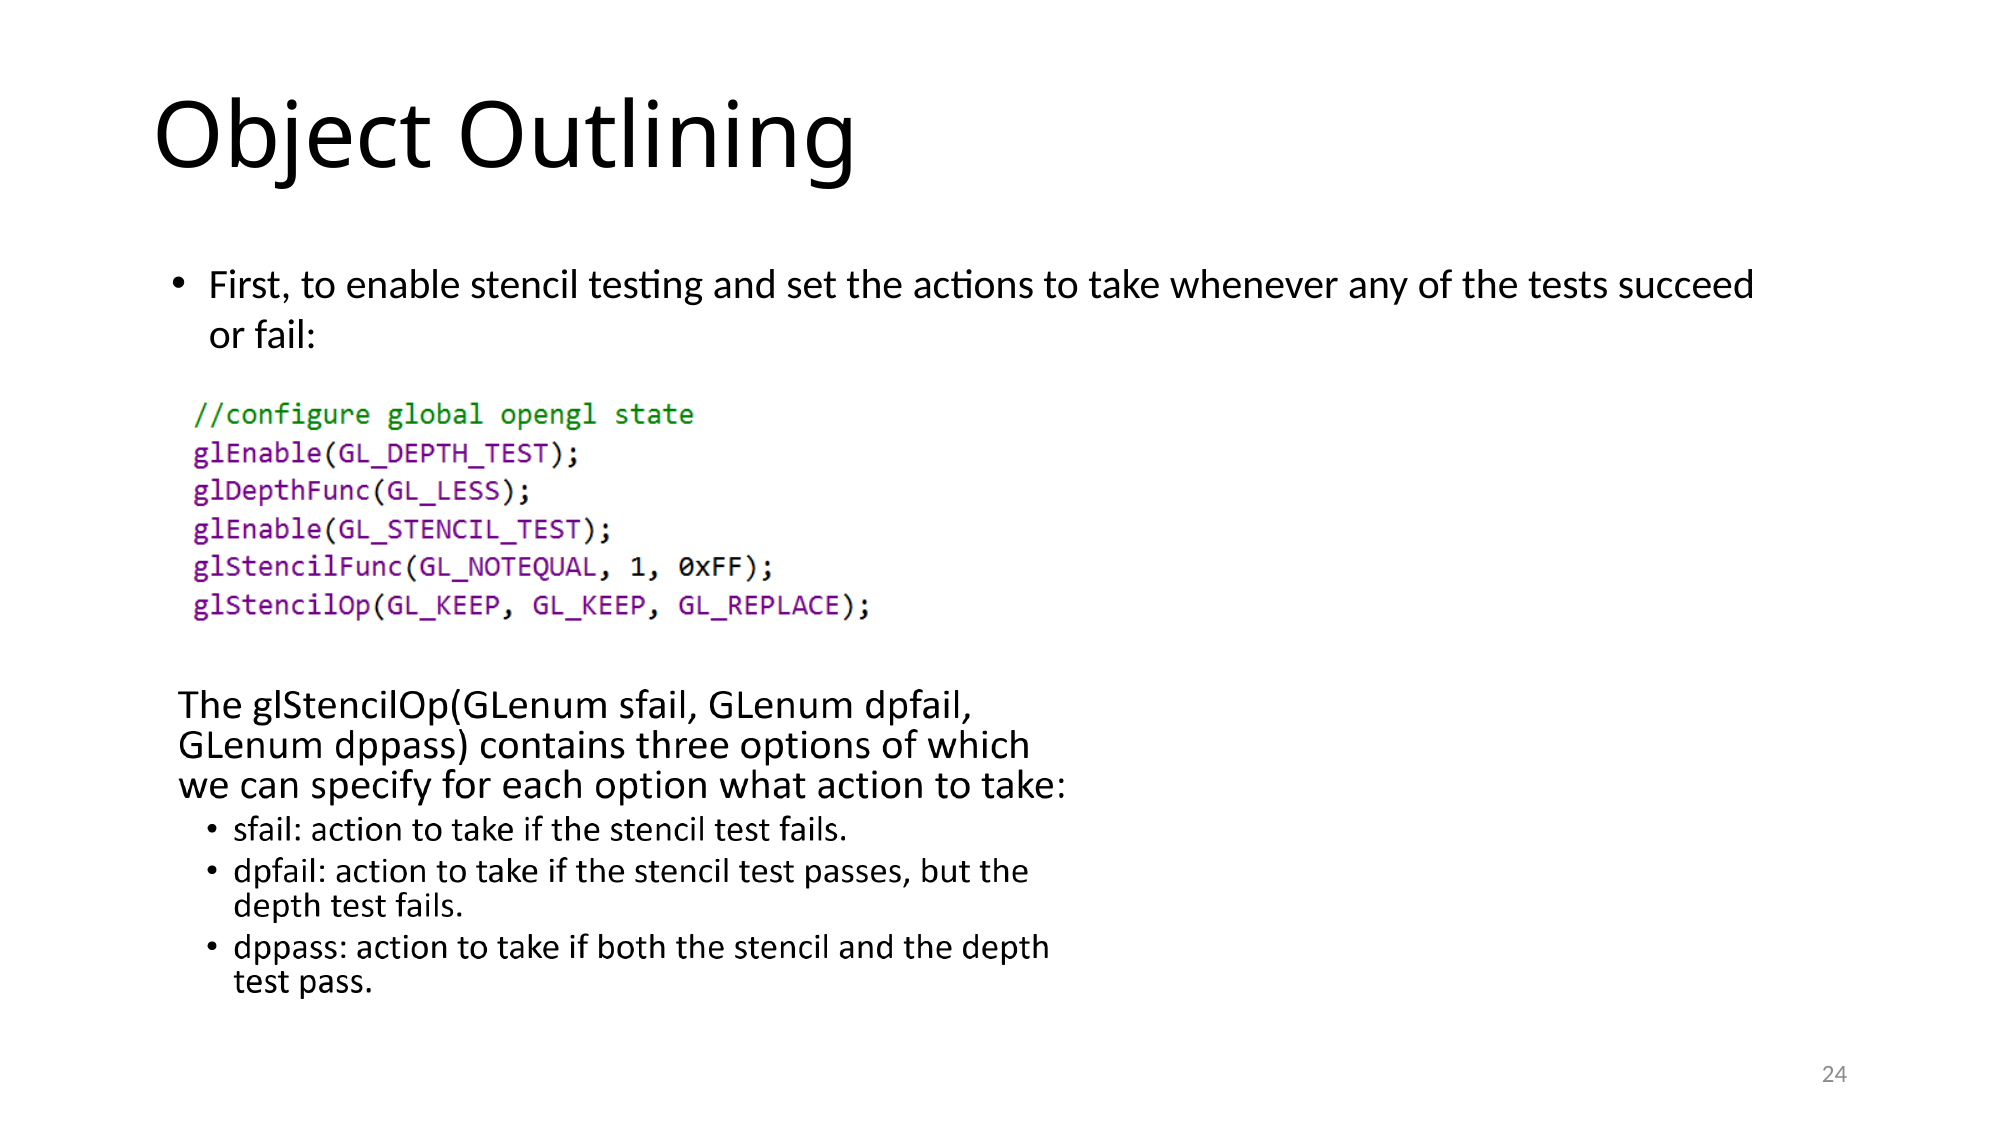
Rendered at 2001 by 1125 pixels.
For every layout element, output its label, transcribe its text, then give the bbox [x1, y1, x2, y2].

picture [188, 394, 879, 632]
title Object Outlining [137, 59, 1863, 215]
picture [169, 683, 1073, 1006]
list First, to enable stencil testing and set the actions to take whenever any of the tests succeed or fail: [156, 249, 1781, 382]
slide_number 24 [1412, 1042, 1863, 1103]
